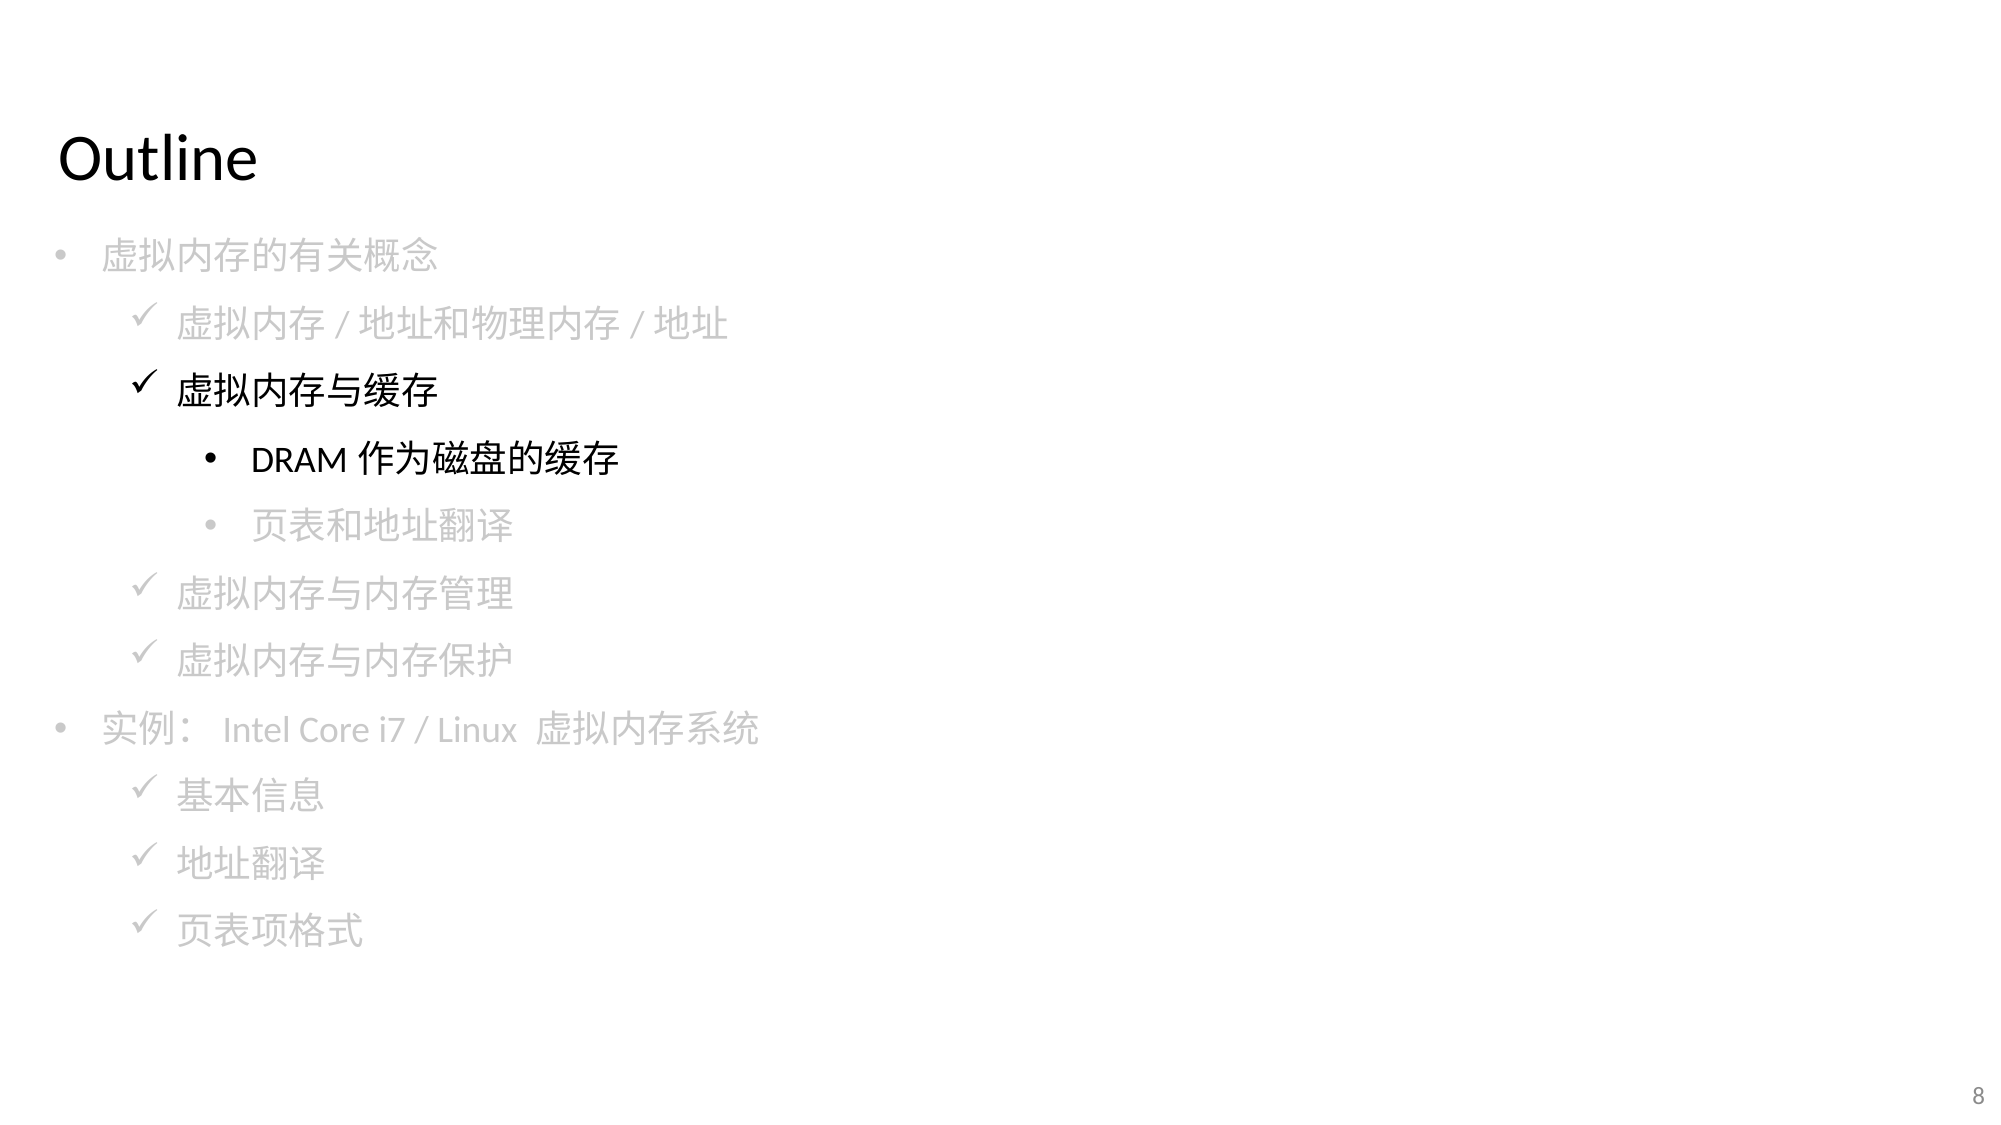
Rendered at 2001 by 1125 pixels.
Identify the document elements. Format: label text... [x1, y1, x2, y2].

text_box 虚拟内存的有关概念 虚拟内存/地址和物理内存/地址 虚拟内存与缓存 DRAM作为磁盘的缓存 页表和地址翻译 虚拟内存与内存管理 虚拟内存与内存保护 实例：Intel Core i7 / Linux 虚拟内存系统 基本信息 地址翻译 页表项格式 [39, 202, 775, 960]
slide_number 8 [1550, 1065, 2000, 1125]
text_box Outline [44, 106, 788, 201]
